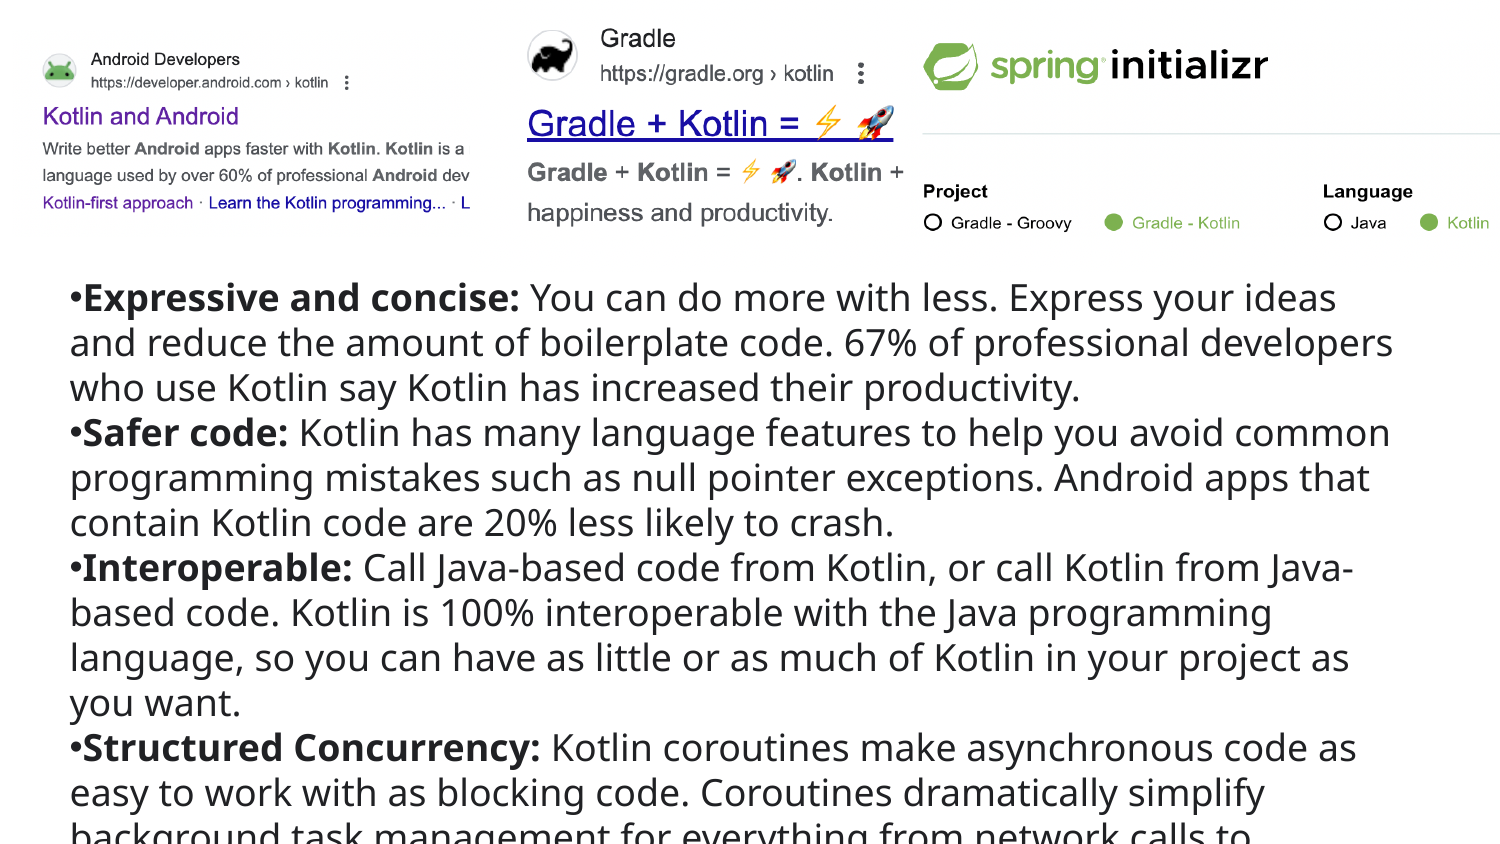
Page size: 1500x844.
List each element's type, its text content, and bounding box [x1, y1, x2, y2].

picture [12, 0, 1500, 273]
text_box Expressive and concise: You can do more with less. Express your ideas and reduce the amount of boilerplate code. 67% of professional developers who use Kotlin say Kotlin has increased their productivity. Safer code: Kotlin has many language features to help you avoid common programming mistakes such as null pointer exceptions. Android apps that contain Kotlin code are 20% less likely to crash. Interoperable: Call Java-based code from Kotlin, or call Kotlin from Java-based code. Kotlin is 100% interoperable with the Java programming language, so you can have as little or as much of Kotlin in your project as you want. Structured Concurrency: Kotlin coroutines make asynchronous code as easy to work with as blocking code. Coroutines dramatically simplify background task management for everything from network calls to accessing local data. [62, 245, 1417, 844]
